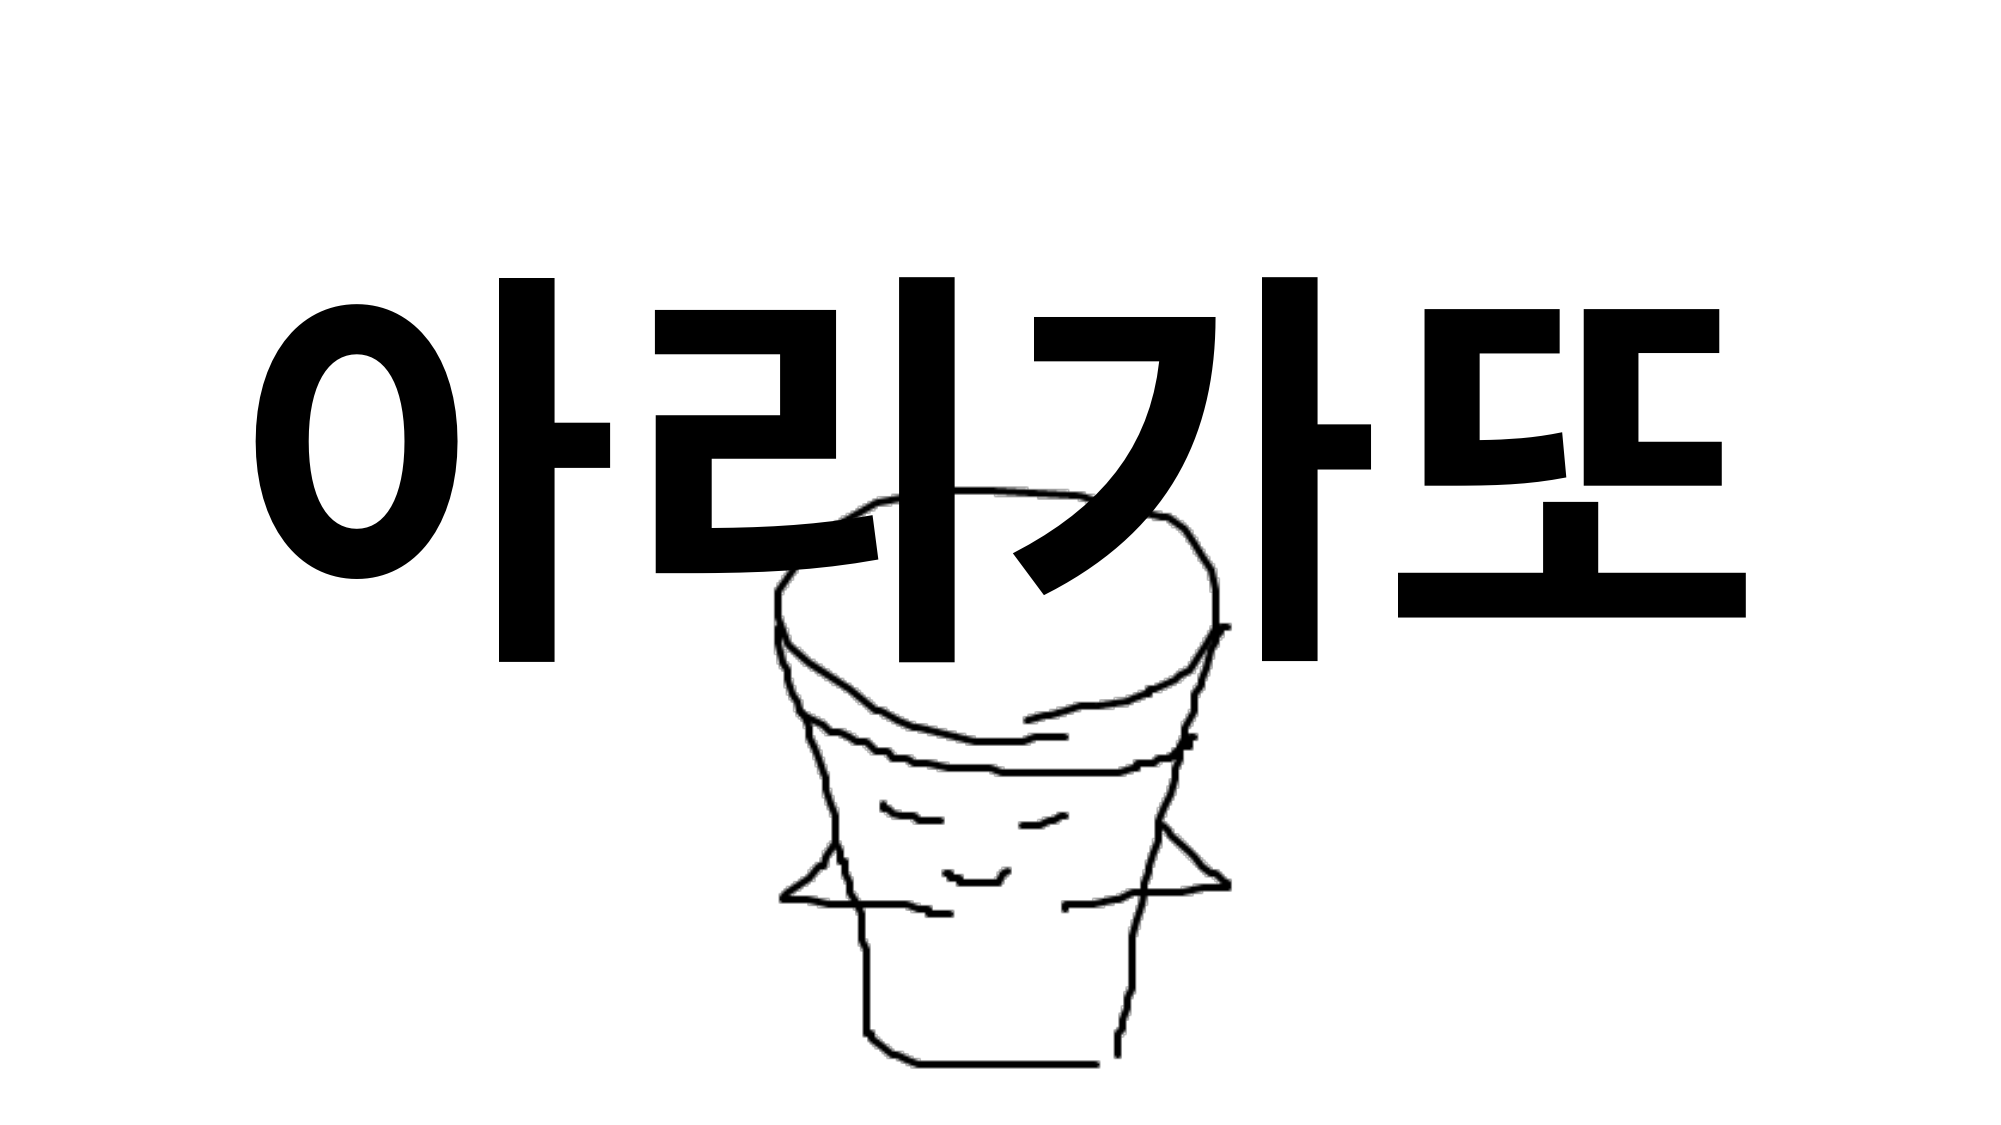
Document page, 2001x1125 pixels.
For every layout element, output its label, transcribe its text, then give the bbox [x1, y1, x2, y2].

text_box 아리가또 [222, 203, 1778, 716]
picture [677, 429, 1323, 1125]
